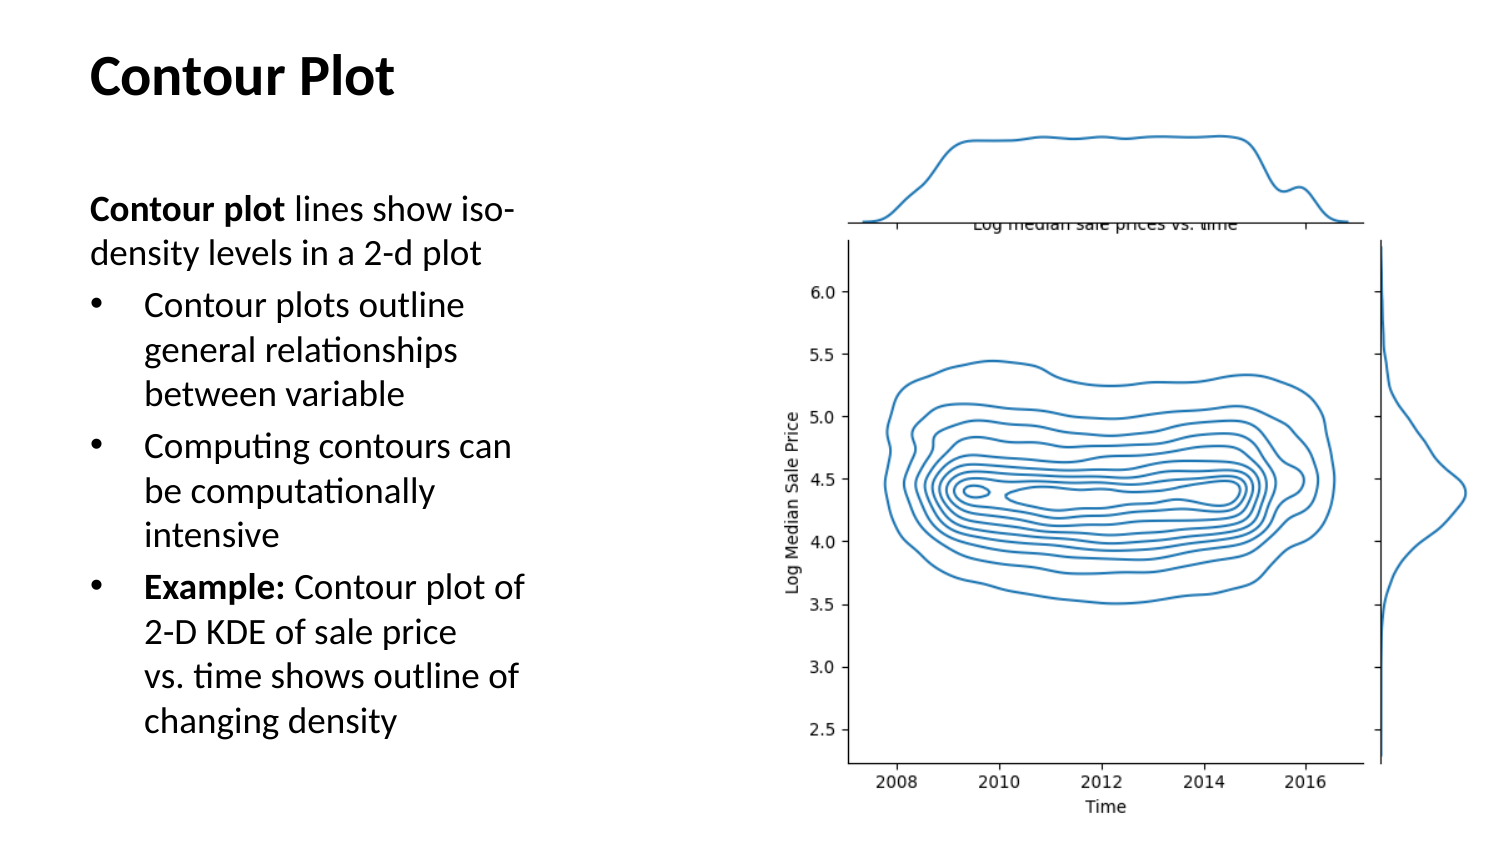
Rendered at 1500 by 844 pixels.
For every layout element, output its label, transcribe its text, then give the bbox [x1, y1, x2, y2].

list Contour plot lines show iso-density levels in a 2-d plot Contour plots outline general relationships between variable Computing contours can be computationally intensive Example: Contour plot of 2-D KDE of sale price vs. time shows outline of changing density [75, 176, 569, 754]
title Contour Plot [75, 33, 1468, 115]
picture [768, 114, 1488, 834]
